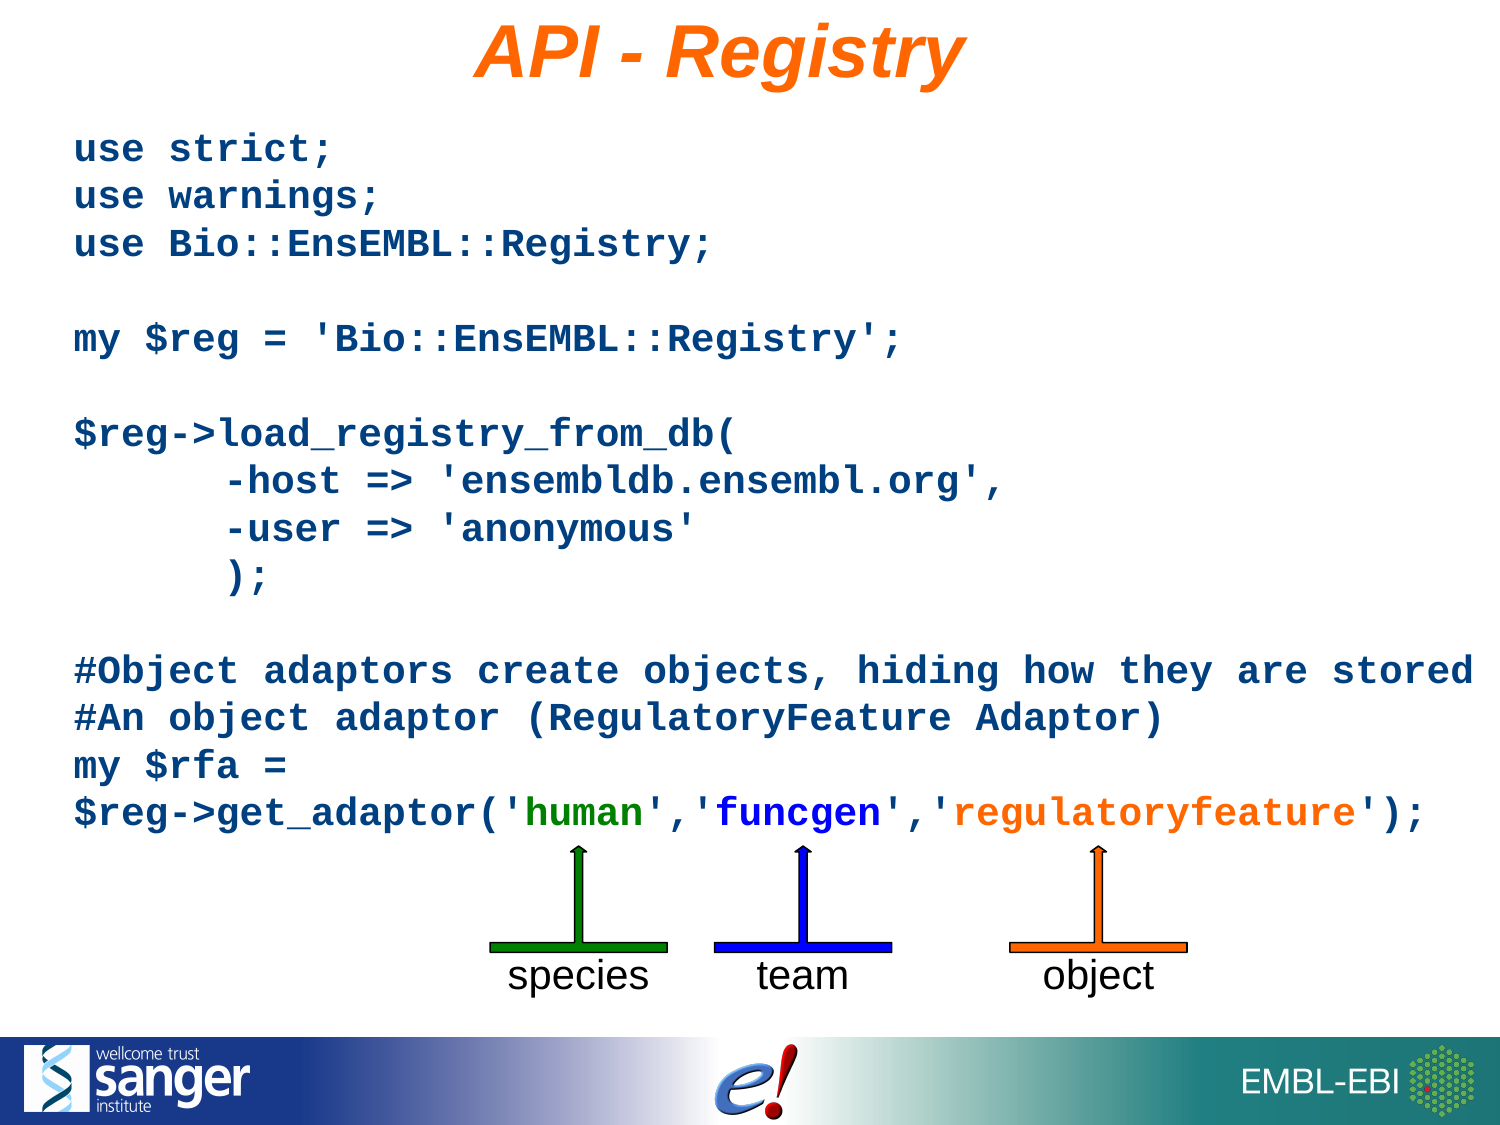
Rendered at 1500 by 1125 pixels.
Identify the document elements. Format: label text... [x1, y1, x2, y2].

text_box team [714, 846, 892, 953]
text_box API - Registry [53, 0, 1388, 146]
text_box use strict; use warnings; use Bio::EnsEMBL::Registry; my $reg = 'Bio::EnsEMBL::Registry'; $reg->load_registry_from_db( -host => 'ensembldb.ensembl.org', -user => 'anonymous' ); #Object adaptors create objects, hiding how they are stored #An object adaptor (RegulatoryFeature Adaptor) my $rfa = $reg->get_adaptor('human','funcgen','regulatoryfeature'); [58, 66, 1500, 847]
text_box species [490, 846, 668, 953]
picture [0, 1037, 1500, 1125]
text_box object [1009, 846, 1188, 953]
